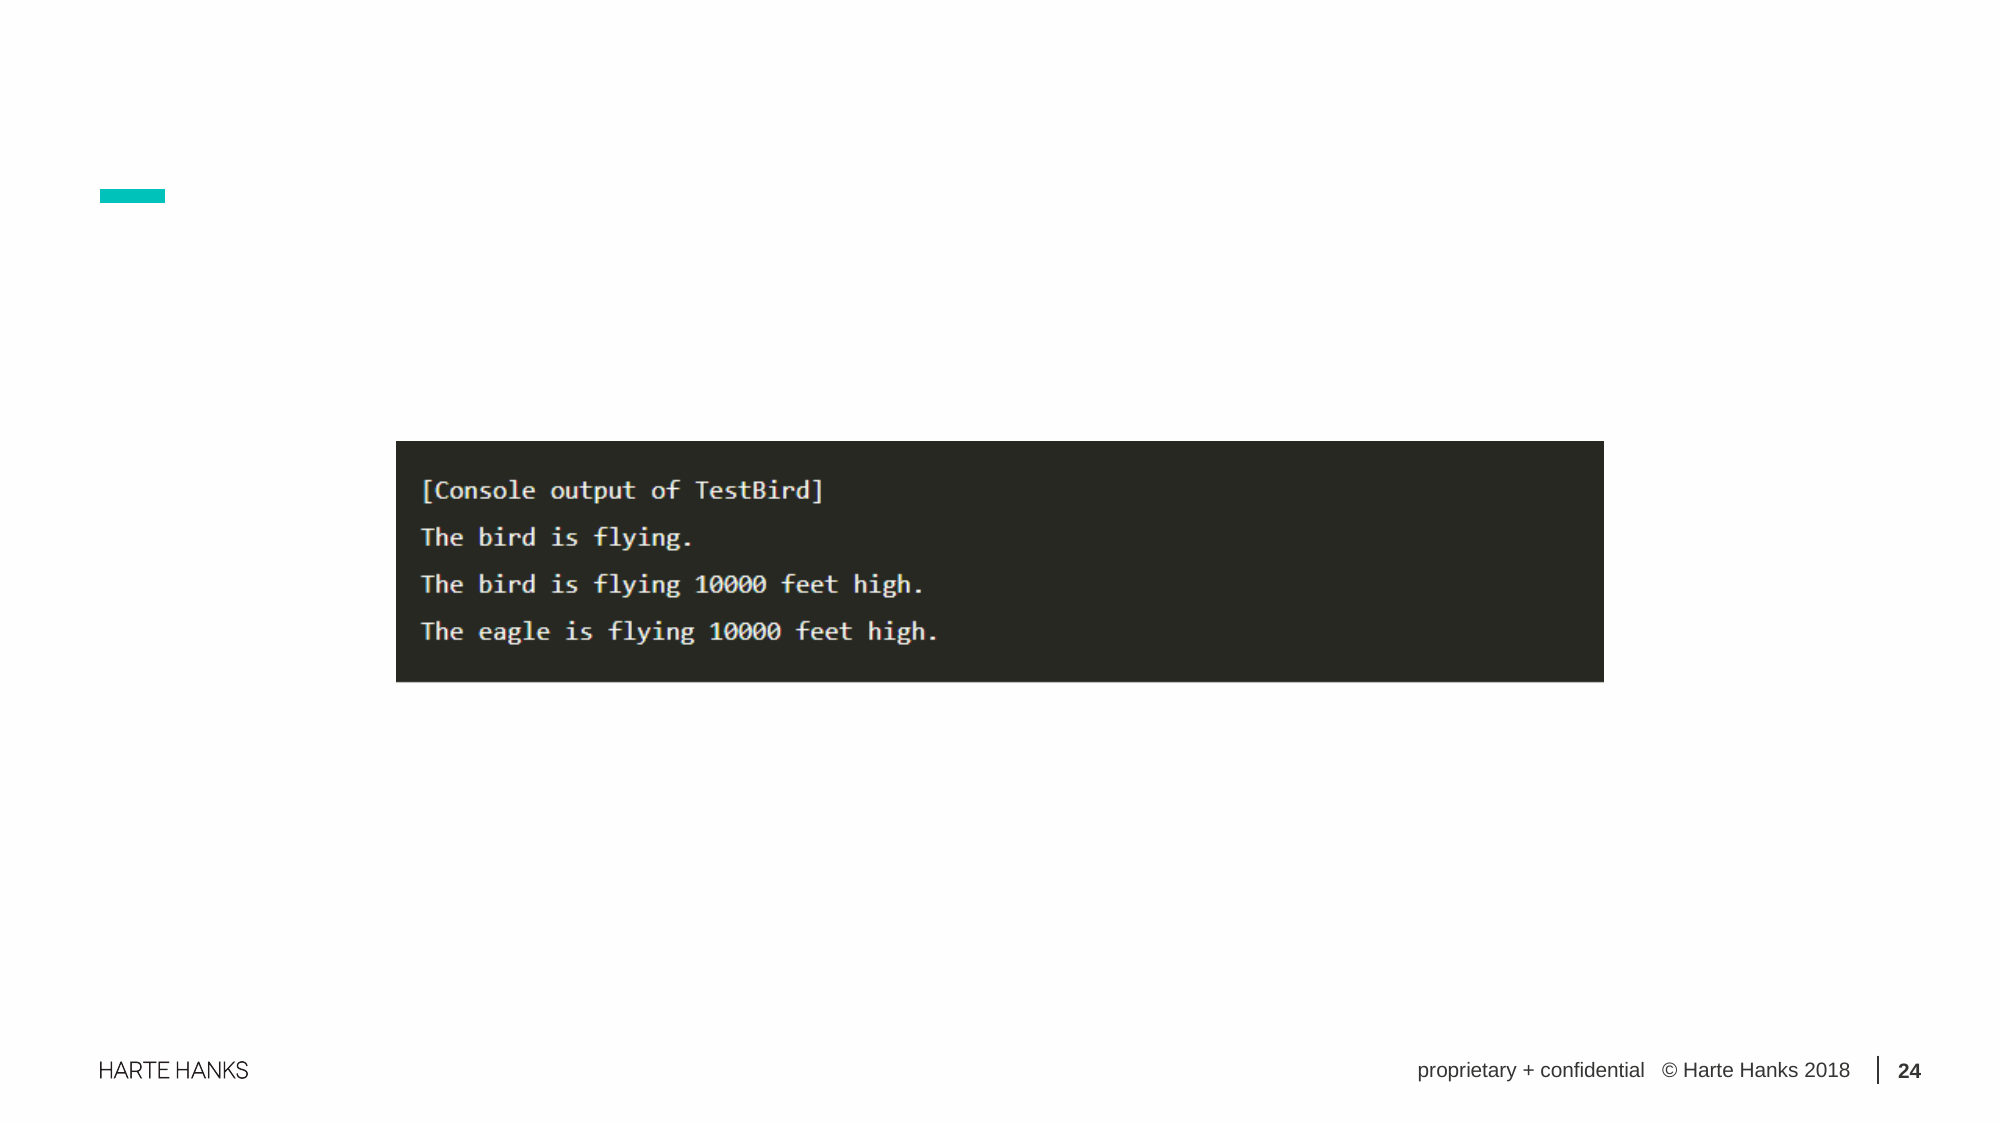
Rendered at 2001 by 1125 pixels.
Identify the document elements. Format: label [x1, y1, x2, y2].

picture [100, 1061, 248, 1079]
picture [395, 441, 1604, 684]
